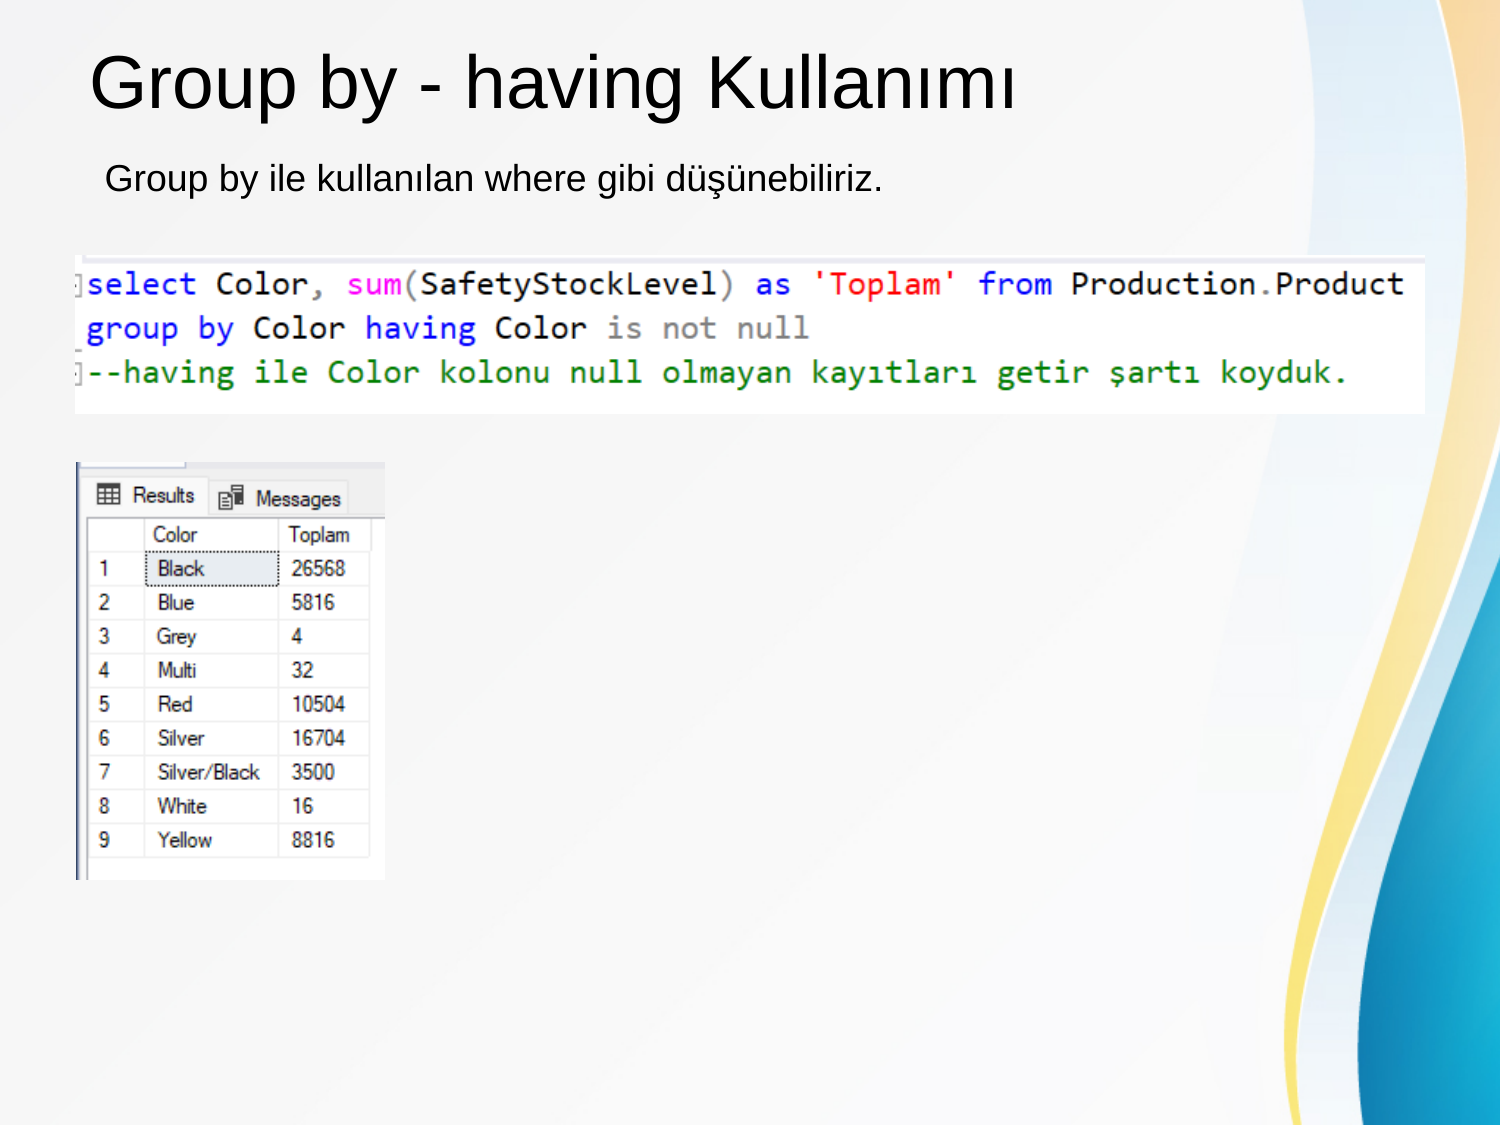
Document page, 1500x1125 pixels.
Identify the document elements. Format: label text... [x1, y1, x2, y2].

text_box Group by ile kullanılan where gibi düşünebiliriz. [89, 146, 899, 206]
picture [0, 0, 1500, 1125]
title Group by - having Kullanımı [74, 30, 1426, 127]
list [74, 255, 1425, 414]
